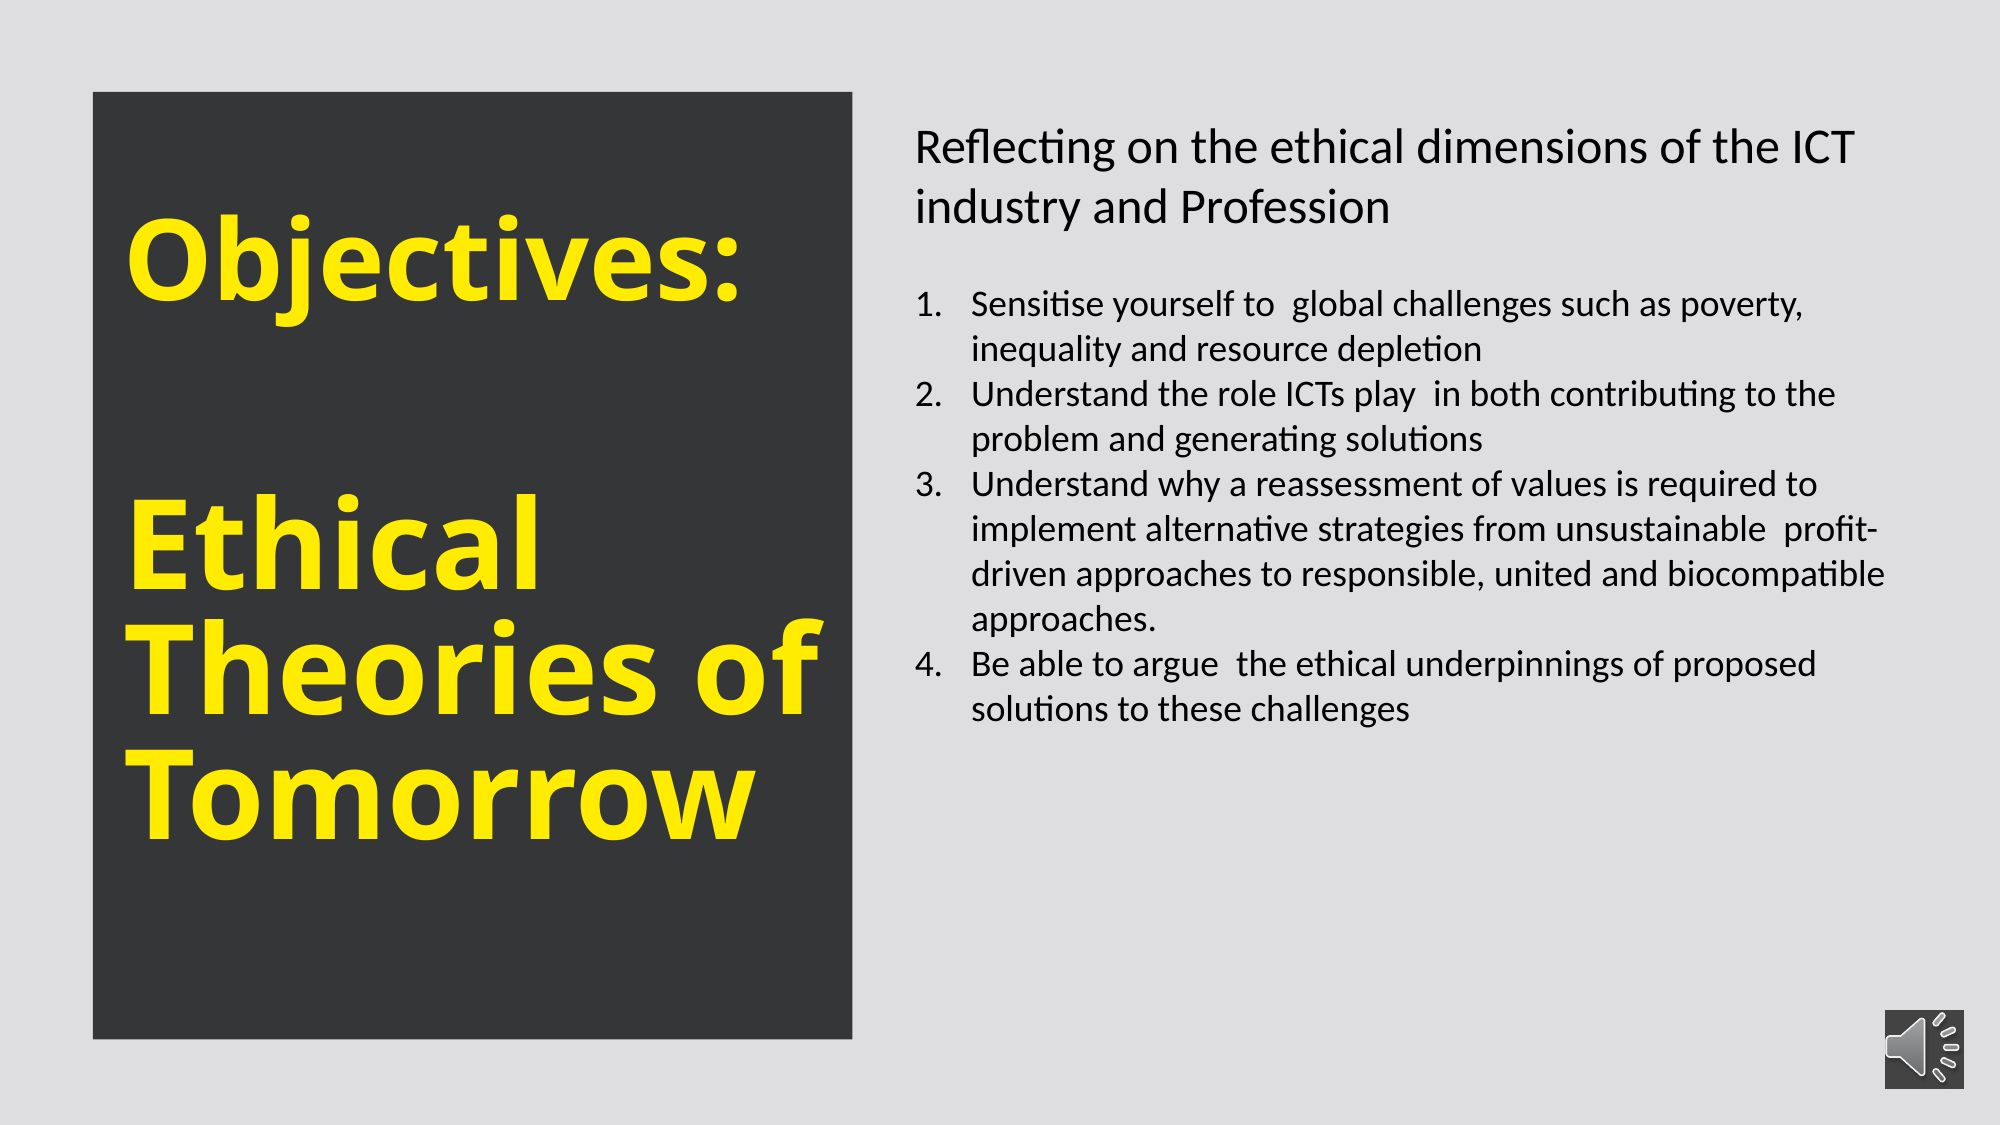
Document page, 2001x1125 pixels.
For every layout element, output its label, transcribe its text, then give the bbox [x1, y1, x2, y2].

picture [1884, 1009, 1965, 1090]
text_box Reflecting on the ethical dimensions of the ICT industry and Profession Sensitise yourself to global challenges such as poverty, inequality and resource depletion Understand the role ICTs play in both contributing to the problem and generating solutions Understand why a reassessment of values is required to implement alternative strategies from unsustainable profit-driven approaches to responsible, united and biocompatible approaches. Be able to argue the ethical underpinnings of proposed solutions to these challenges [900, 61, 1912, 871]
list Objectives: Ethical Theories of Tomorrow [108, 190, 837, 1005]
